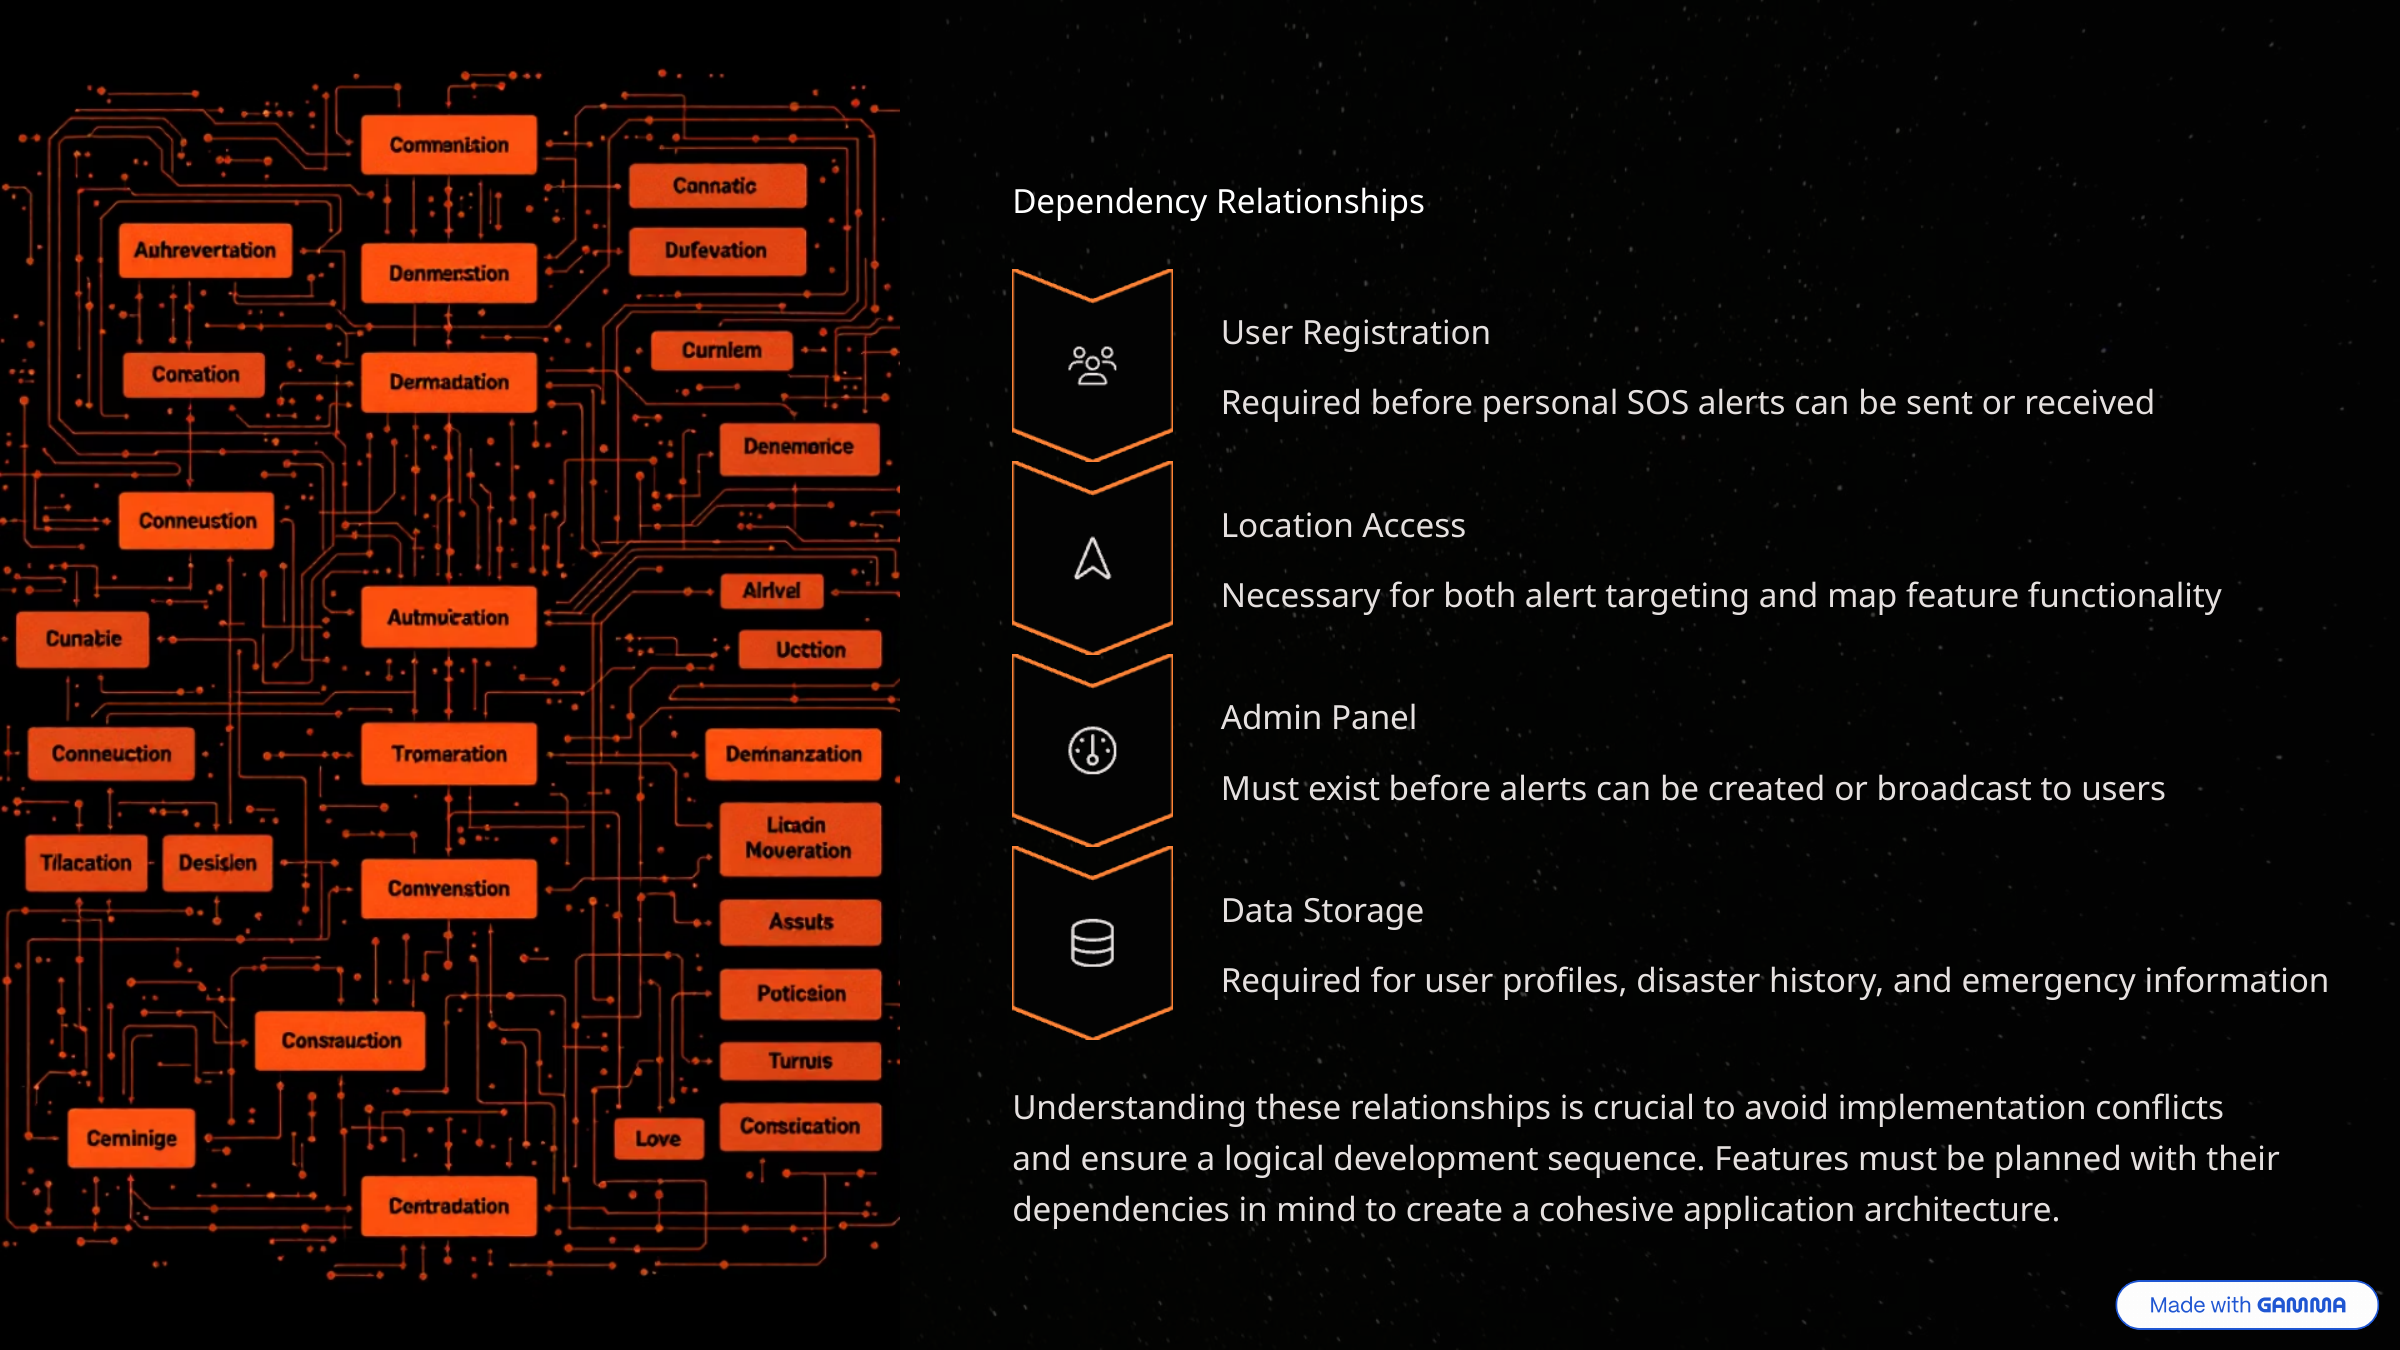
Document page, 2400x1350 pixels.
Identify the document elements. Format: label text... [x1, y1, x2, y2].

picture [0, 0, 2400, 1350]
text_box Required for user profiles, disaster history, and emergency information [1220, 948, 2288, 1000]
text_box Location Access [1220, 493, 1622, 544]
text_box Understanding these relationships is crucial to avoid implementation conflicts and ensure a logical development sequence. Features must be planned with their dependencies in mind to create a cohesive application architecture. [1012, 1075, 2288, 1230]
text_box Must exist before alerts can be created or broadcast to users [1220, 755, 2288, 807]
text_box Data Storage [1220, 878, 1622, 929]
text_box Dependency Relationships [1012, 120, 2002, 221]
text_box Admin Panel [1220, 686, 1622, 737]
text_box User Registration [1220, 301, 1622, 352]
text_box Necessary for both alert targeting and map feature functionality [1220, 563, 2288, 615]
text_box Required before personal SOS alerts can be sent or received [1220, 370, 2288, 422]
